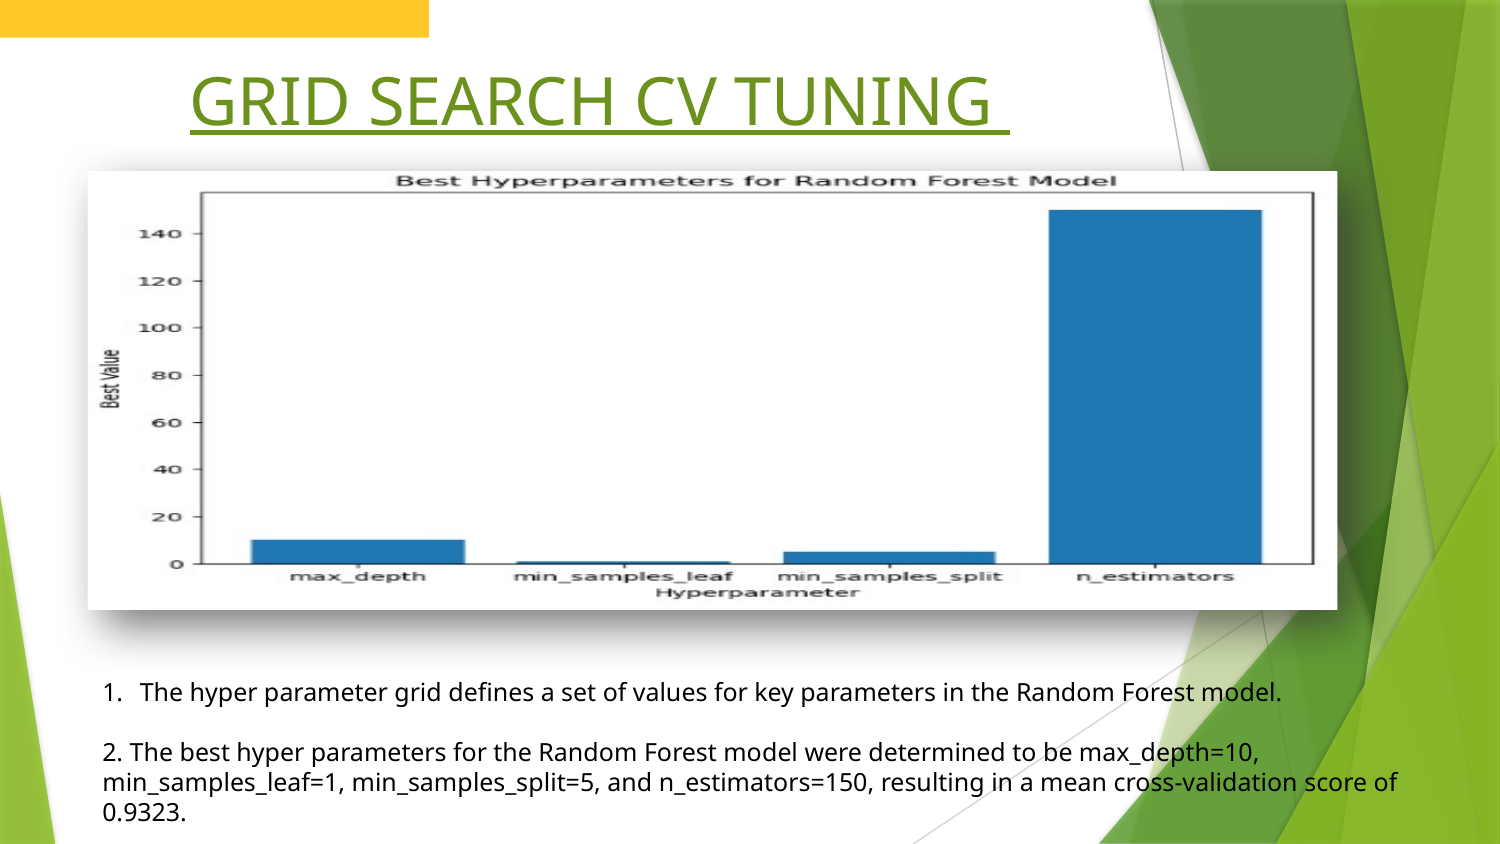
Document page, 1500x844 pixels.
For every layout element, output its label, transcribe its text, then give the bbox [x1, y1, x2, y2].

text_box The hyper parameter grid defines a set of values for key parameters in the Random Forest model. 2. The best hyper parameters for the Random Forest model were determined to be max_depth=10, min_samples_leaf=1, min_samples_split=5, and n_estimators=150, resulting in a mean cross-validation score of 0.9323. [87, 669, 1463, 834]
picture [86, 171, 1339, 610]
title GRID SEARCH CV TUNING [187, 56, 1132, 155]
text_box [0, 0, 429, 38]
